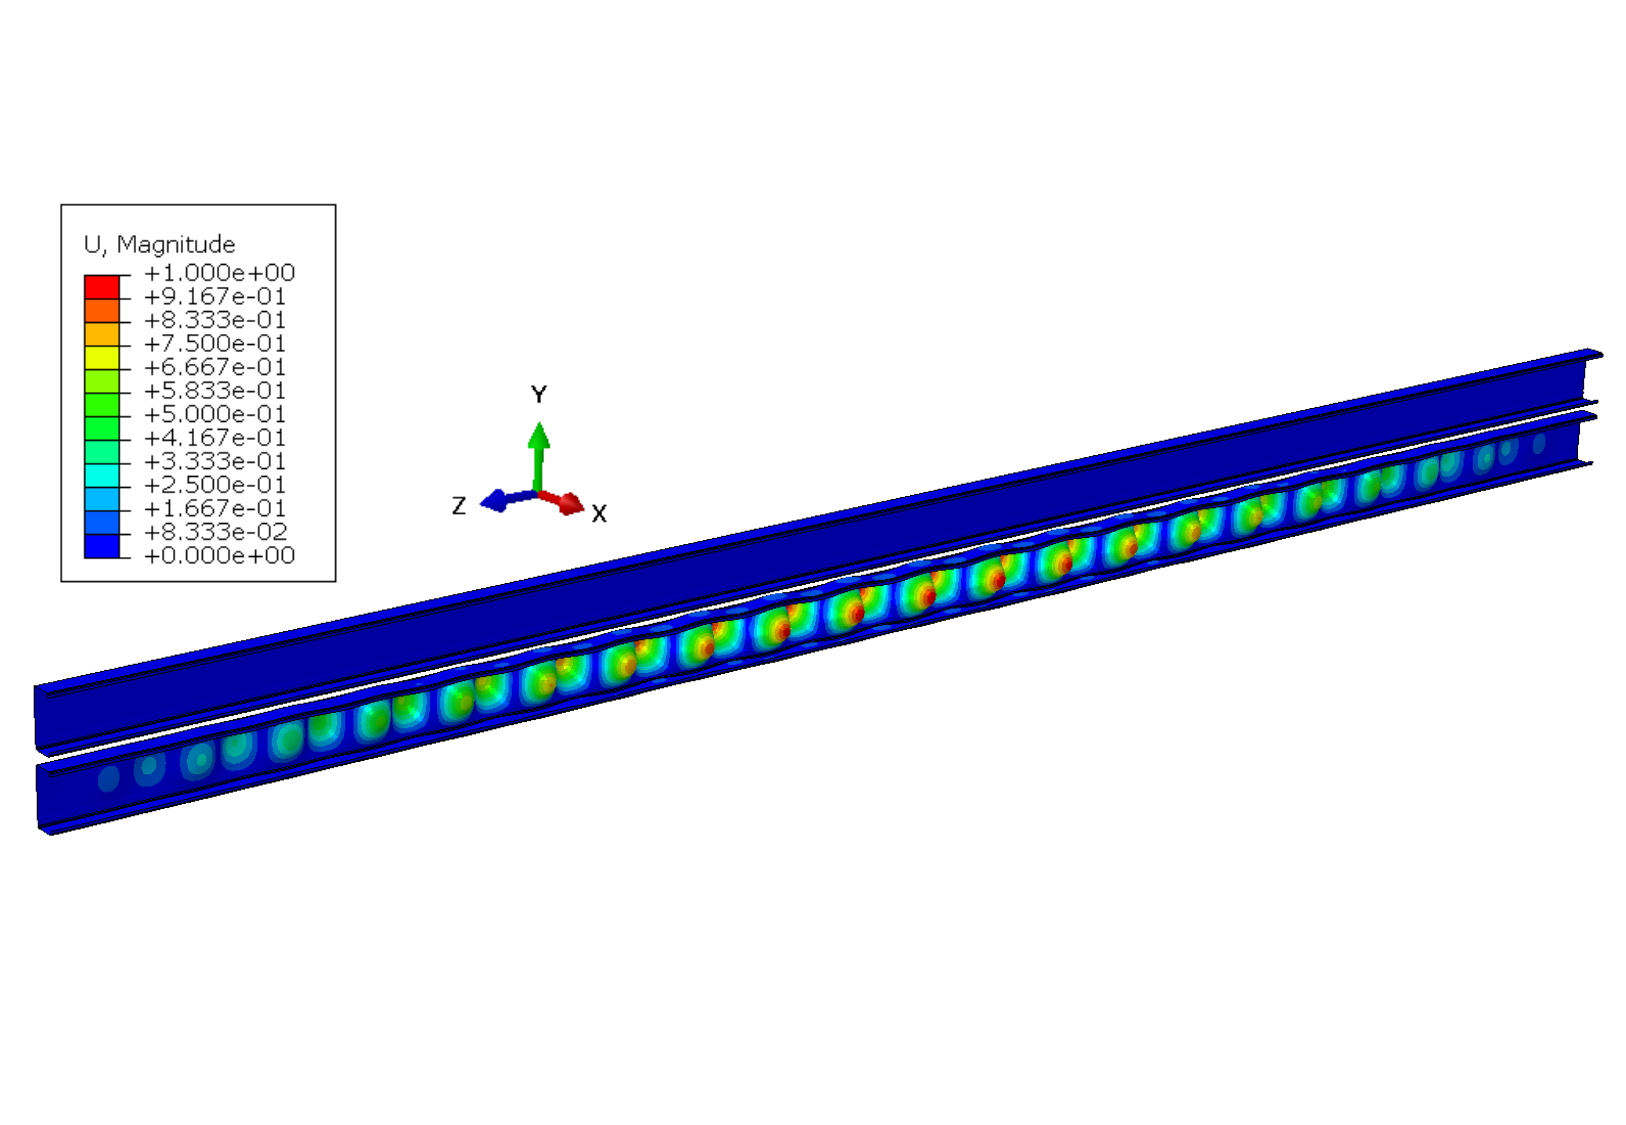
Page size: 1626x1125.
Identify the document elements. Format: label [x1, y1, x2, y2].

picture [0, 198, 1625, 850]
